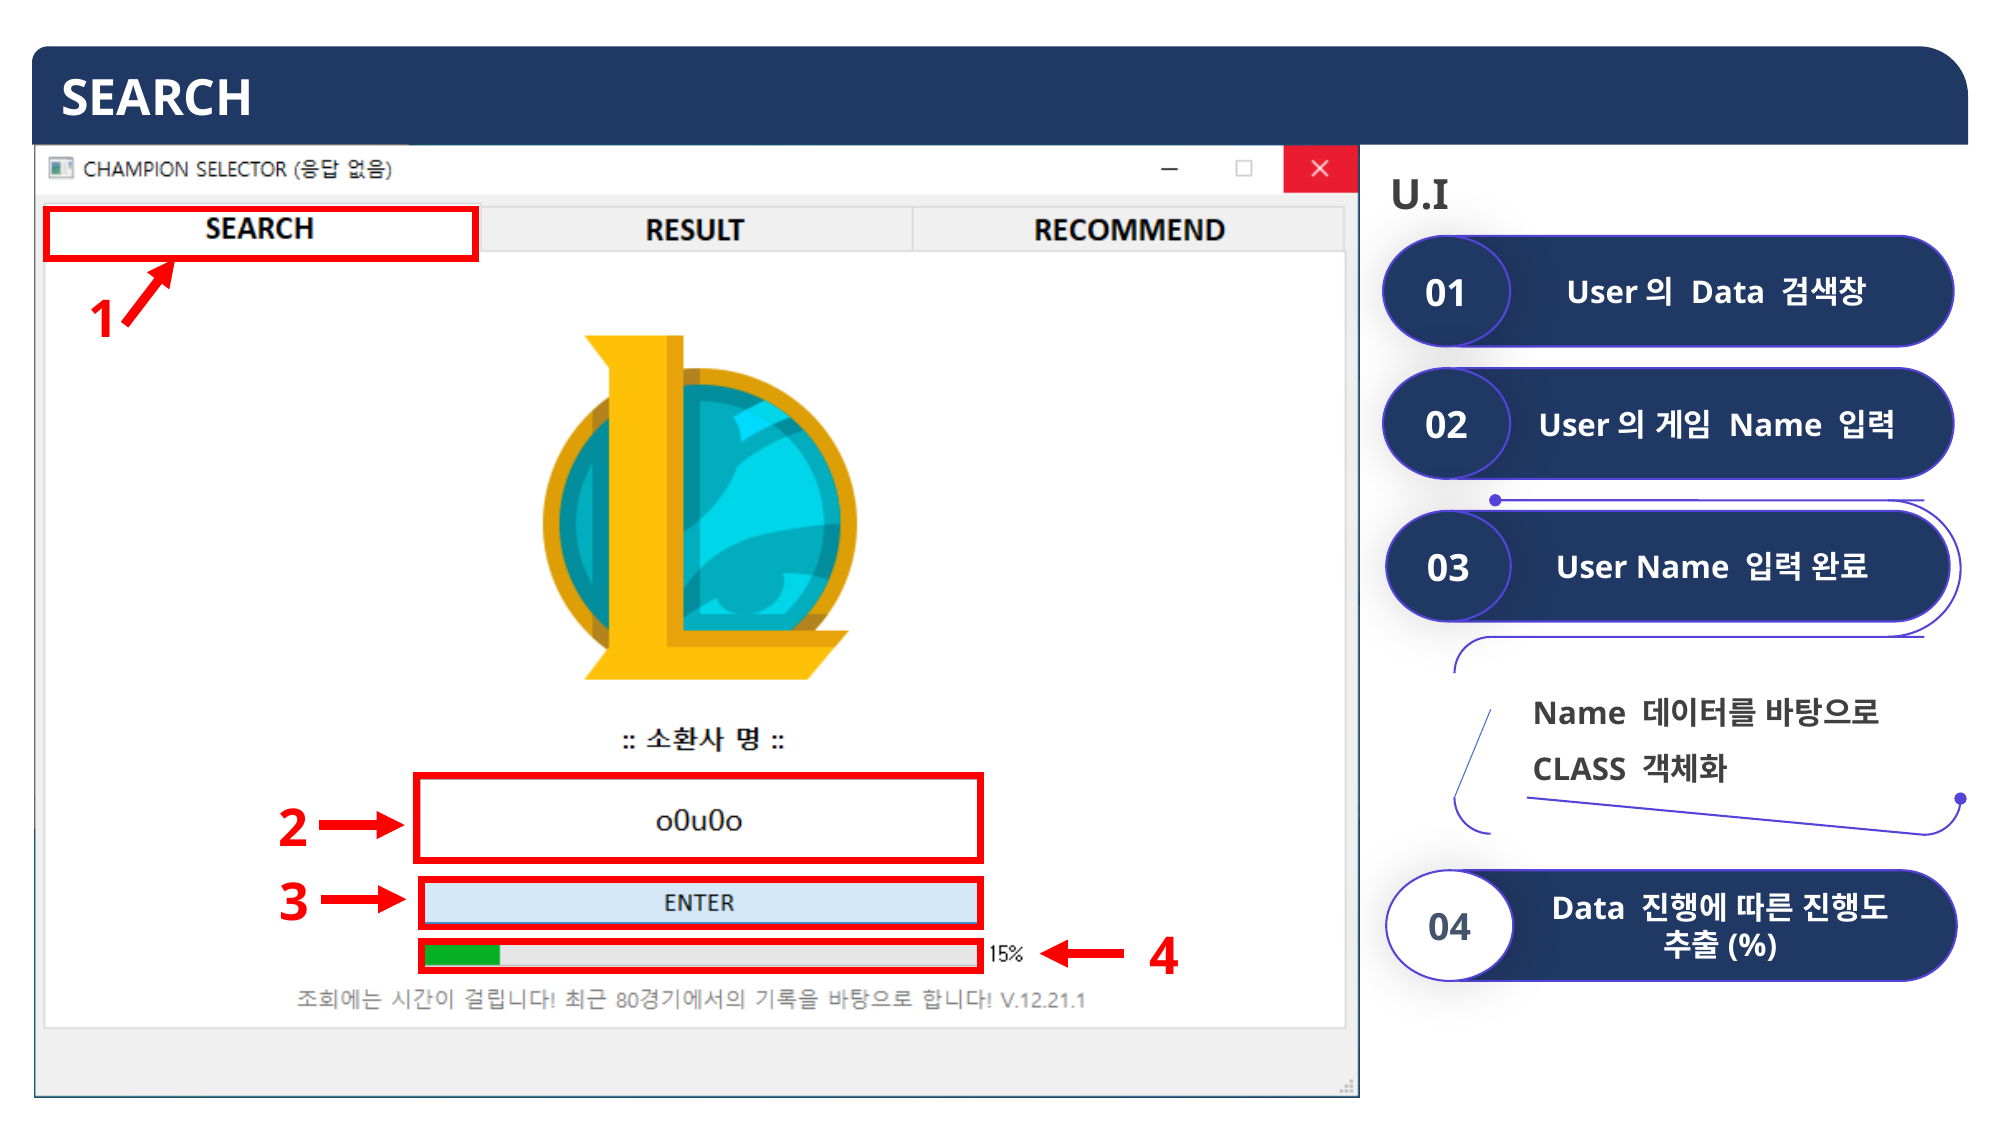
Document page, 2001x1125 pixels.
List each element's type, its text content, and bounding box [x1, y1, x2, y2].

text_box U.I [1375, 135, 1881, 253]
text_box SEARCH [46, 58, 1047, 133]
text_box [1454, 500, 1961, 835]
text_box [34, 144, 1360, 1098]
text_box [1386, 870, 1957, 981]
text_box [30, 45, 1970, 146]
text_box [1383, 368, 1954, 479]
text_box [1386, 510, 1454, 622]
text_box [1383, 235, 1954, 347]
